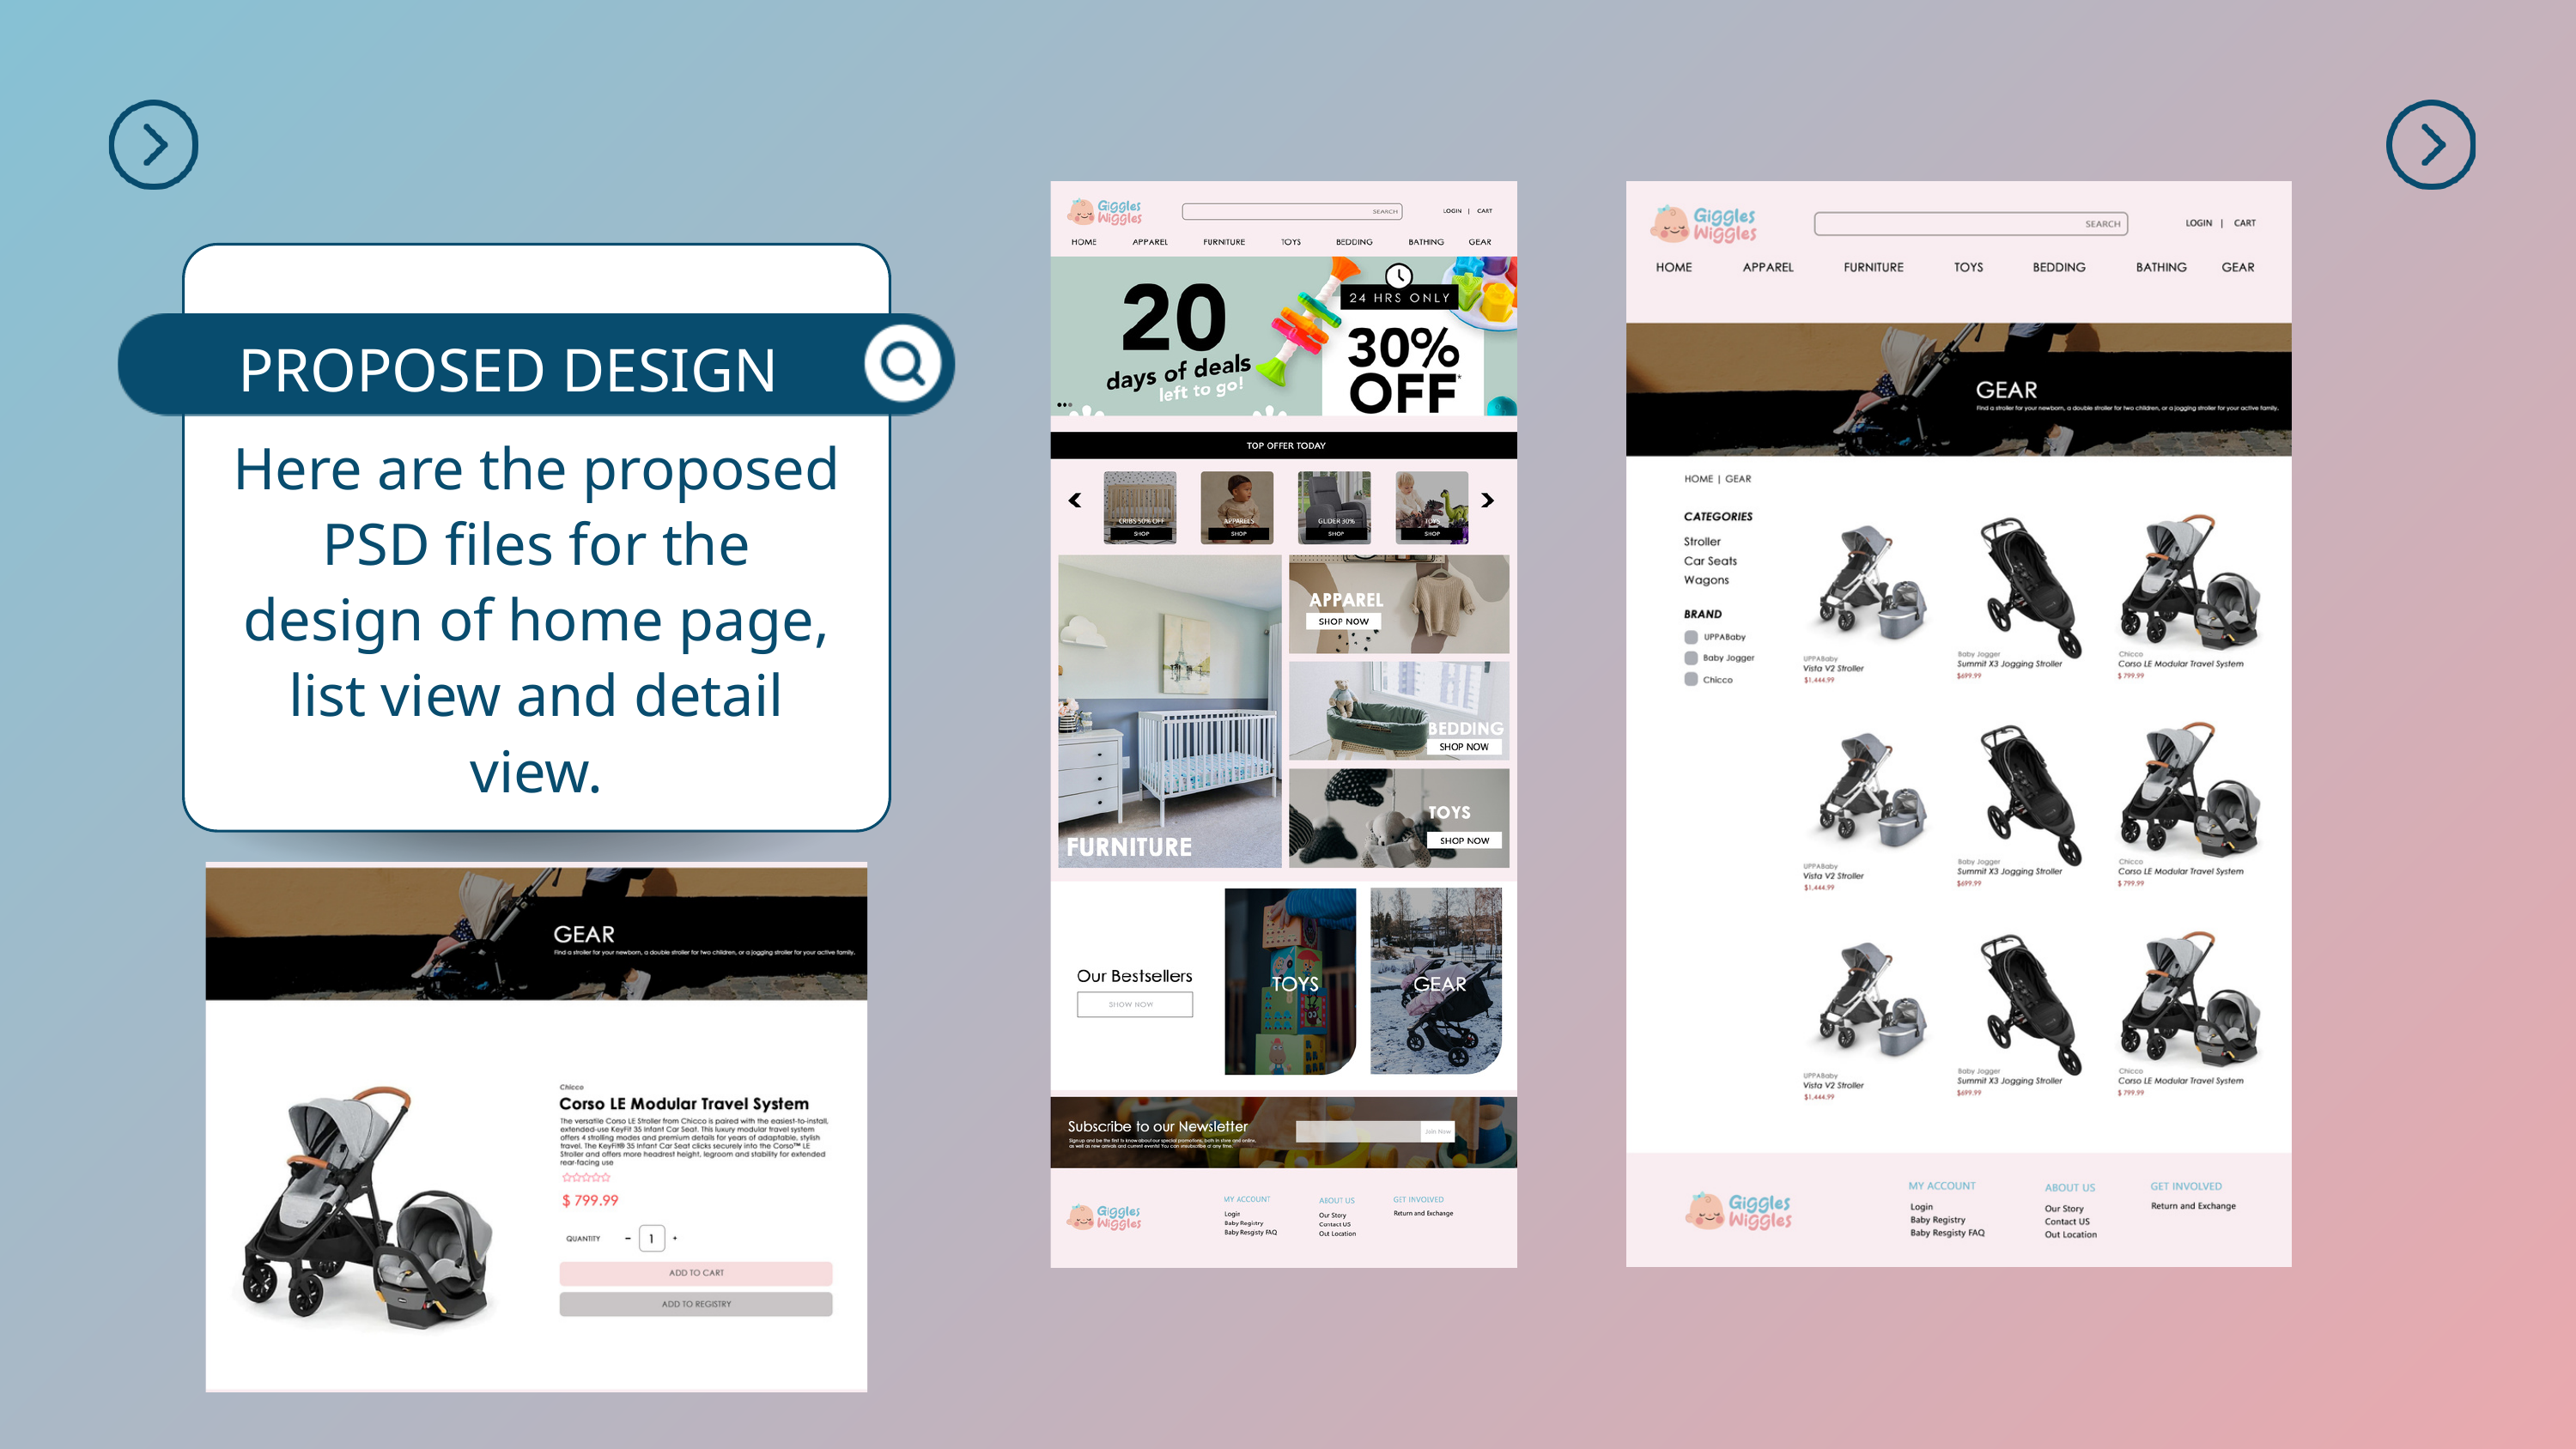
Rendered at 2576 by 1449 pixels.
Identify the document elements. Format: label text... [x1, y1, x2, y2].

text_box [108, 100, 198, 190]
text_box [204, 839, 846, 882]
text_box [1050, 181, 1517, 1268]
text_box [894, 313, 956, 416]
text_box [2386, 100, 2476, 190]
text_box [183, 244, 890, 832]
text_box [118, 313, 179, 416]
text_box [205, 862, 868, 1392]
text_box [1626, 181, 2292, 1267]
text_box PROPOSED DESIGN [171, 321, 179, 404]
